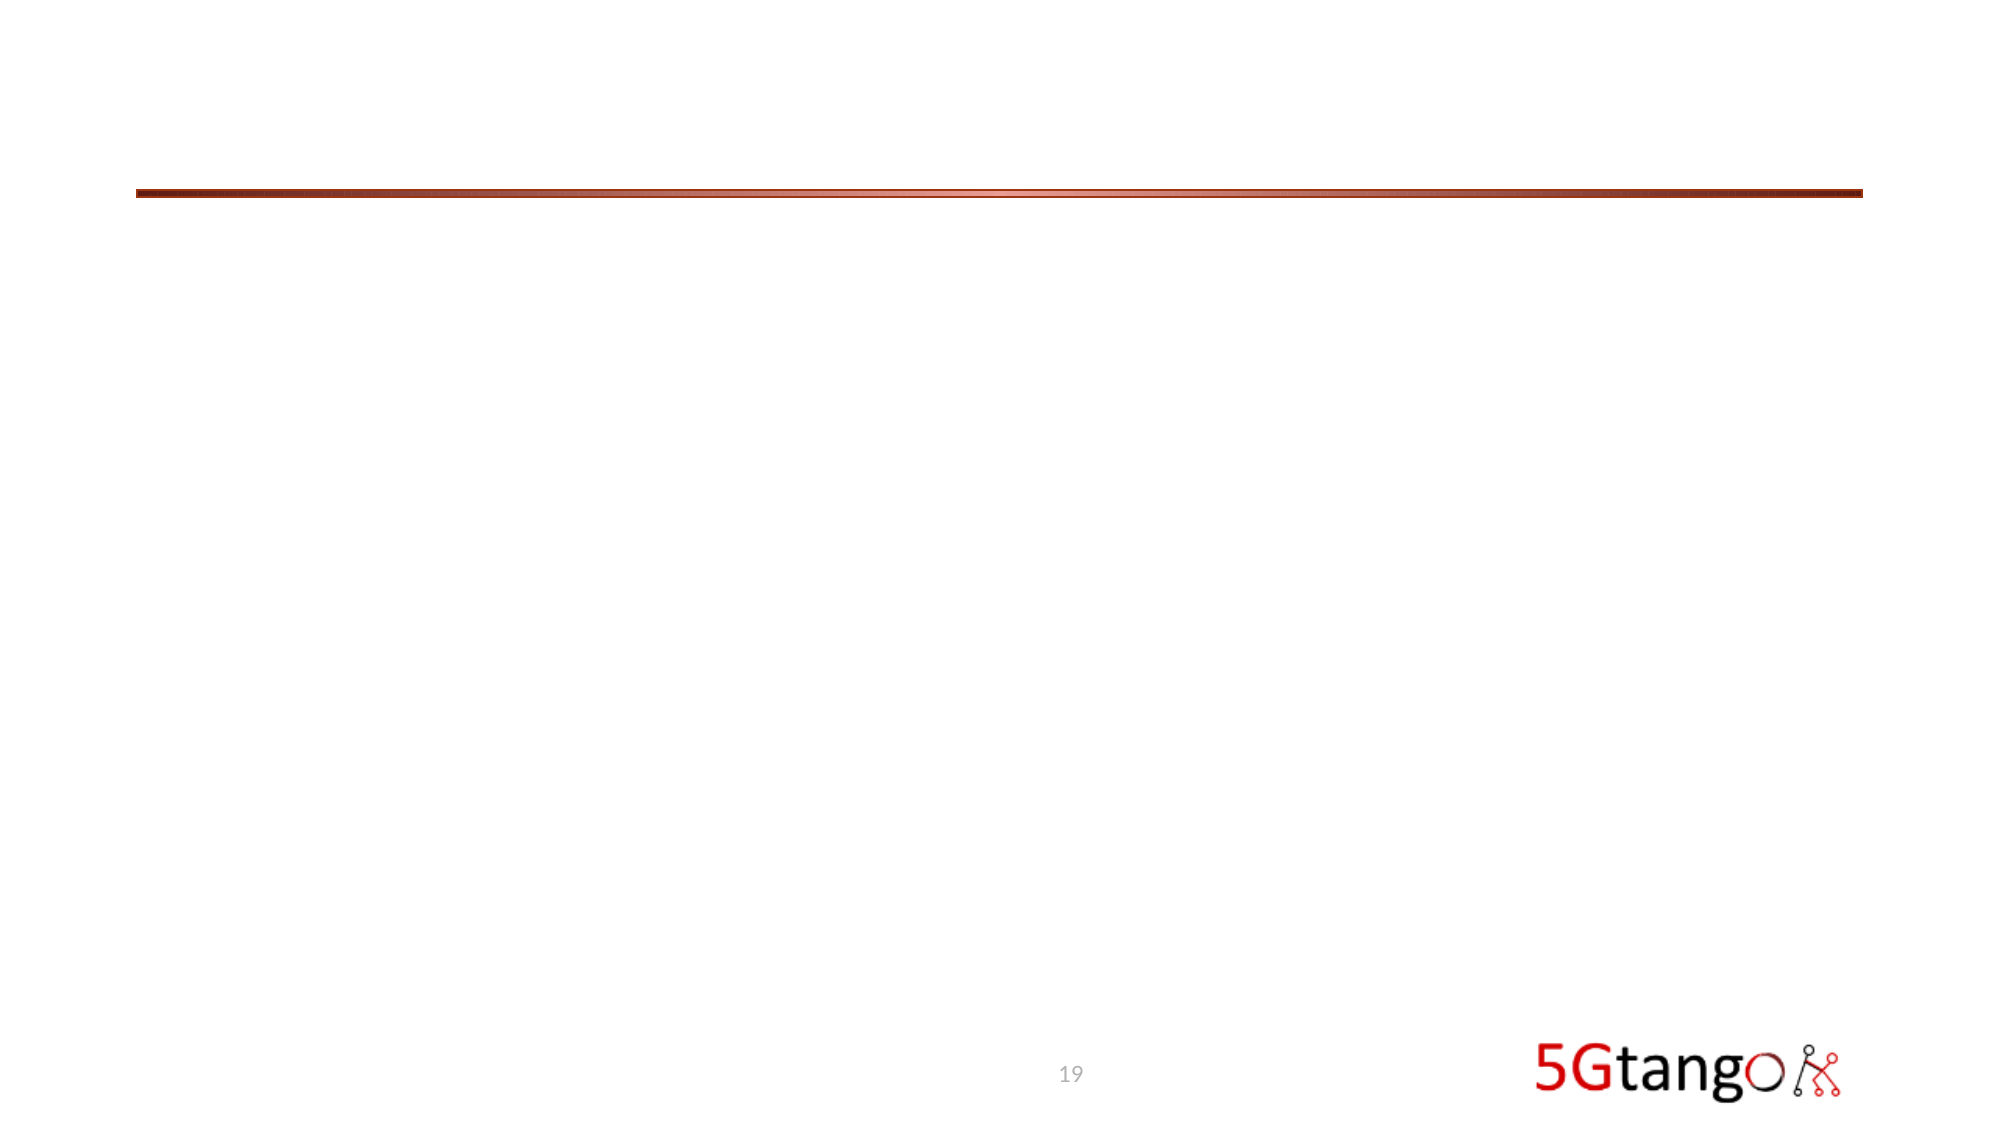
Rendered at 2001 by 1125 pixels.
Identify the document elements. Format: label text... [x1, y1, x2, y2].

picture [1512, 1031, 1863, 1114]
slide_number 19 [901, 1042, 1099, 1103]
